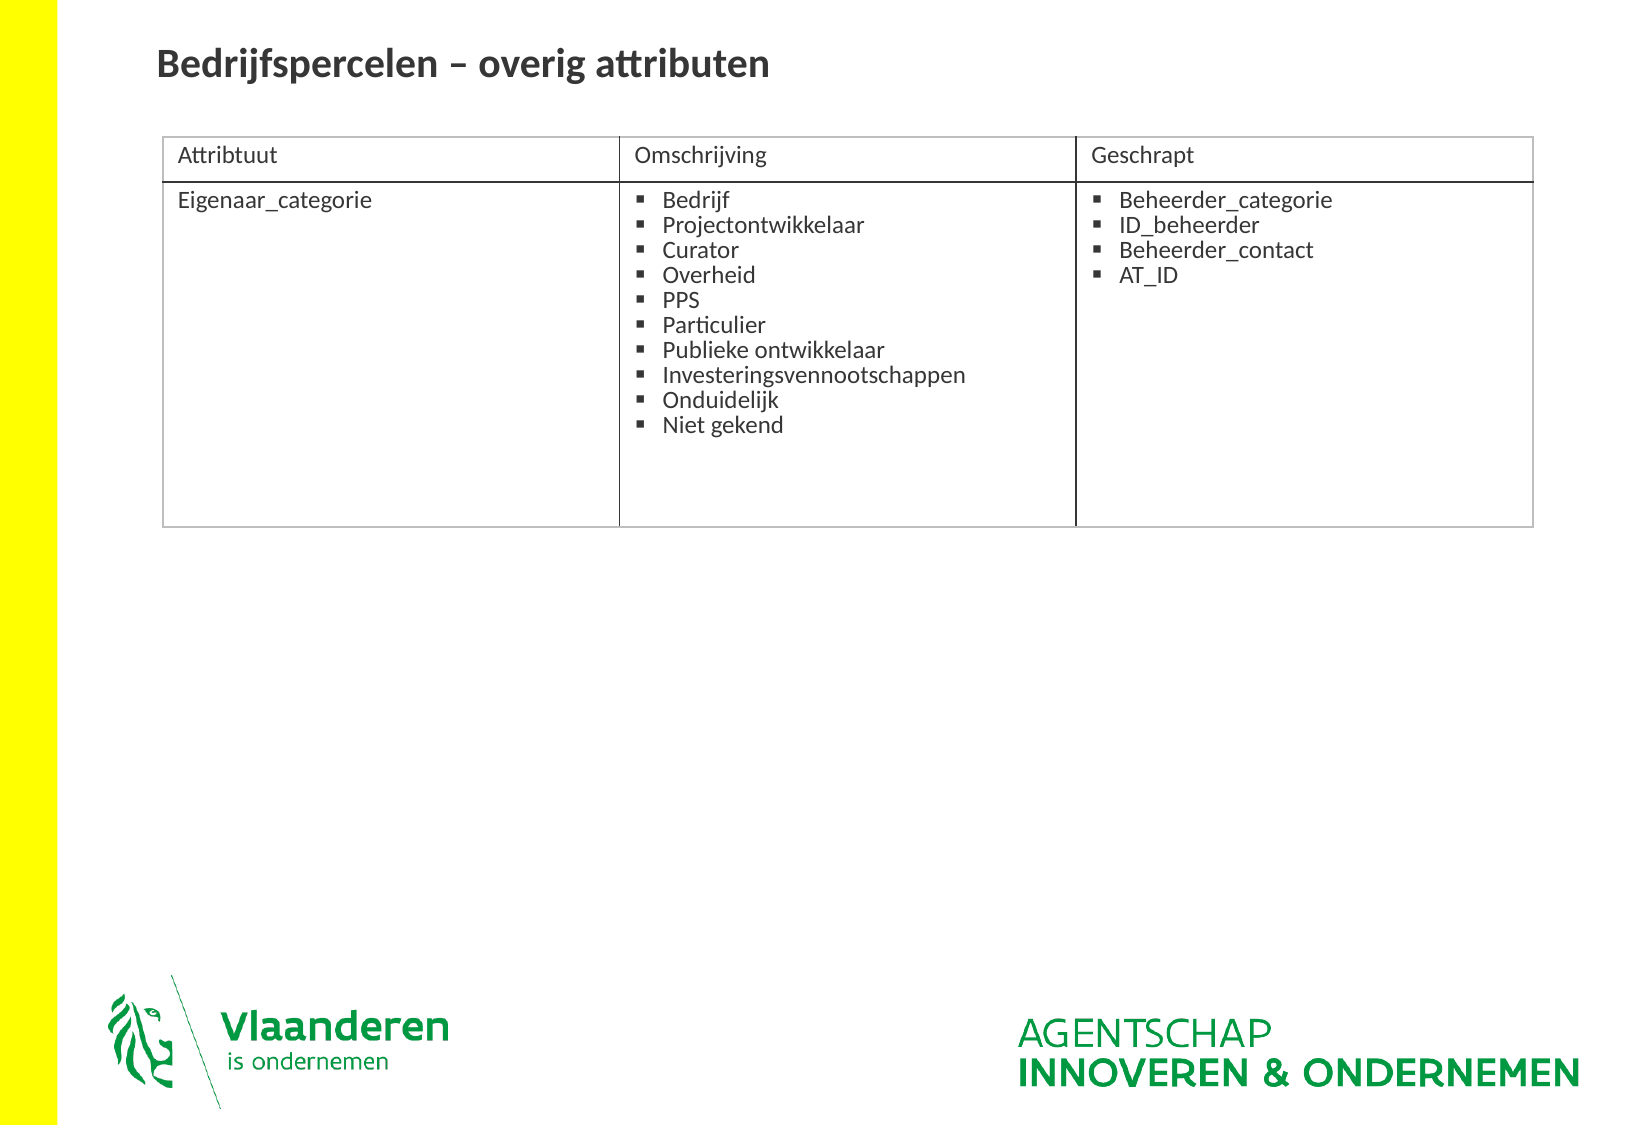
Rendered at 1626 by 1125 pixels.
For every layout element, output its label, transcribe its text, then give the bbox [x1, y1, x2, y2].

picture [1017, 1011, 1626, 1098]
table_cell Eigenaar_categorie [164, 183, 619, 526]
text_box Bedrijfspercelen – overig attributen [141, 28, 1515, 94]
picture [108, 975, 448, 1109]
table_cell Beheerder_categorie ID_beheerder Beheerder_contact AT_ID [1077, 183, 1532, 526]
table_header Attribtuut [164, 138, 619, 181]
table_cell Bedrijf Projectontwikkelaar Curator Overheid PPS Particulier Publieke ontwikkelaar Investeringsvennootschappen Onduidelijk Niet gekend [620, 183, 1075, 526]
table_header Omschrijving [620, 138, 1075, 181]
table_header Geschrapt [1077, 138, 1532, 181]
